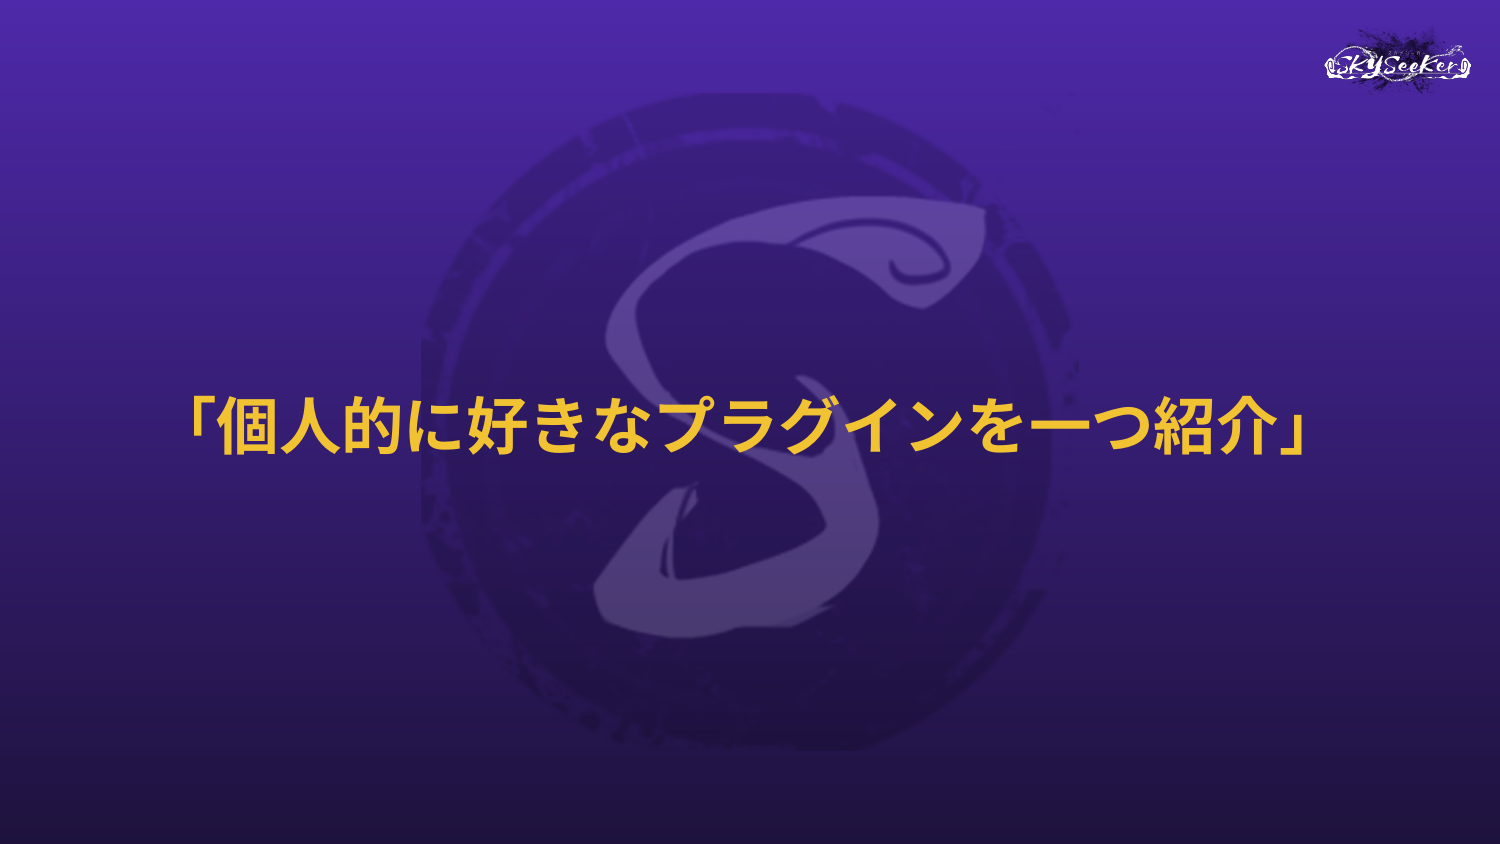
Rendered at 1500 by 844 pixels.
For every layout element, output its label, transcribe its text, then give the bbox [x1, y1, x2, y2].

picture [1321, 24, 1475, 97]
text_box 「個人的に好きなプラグインを一つ紹介」 [139, 371, 1361, 472]
